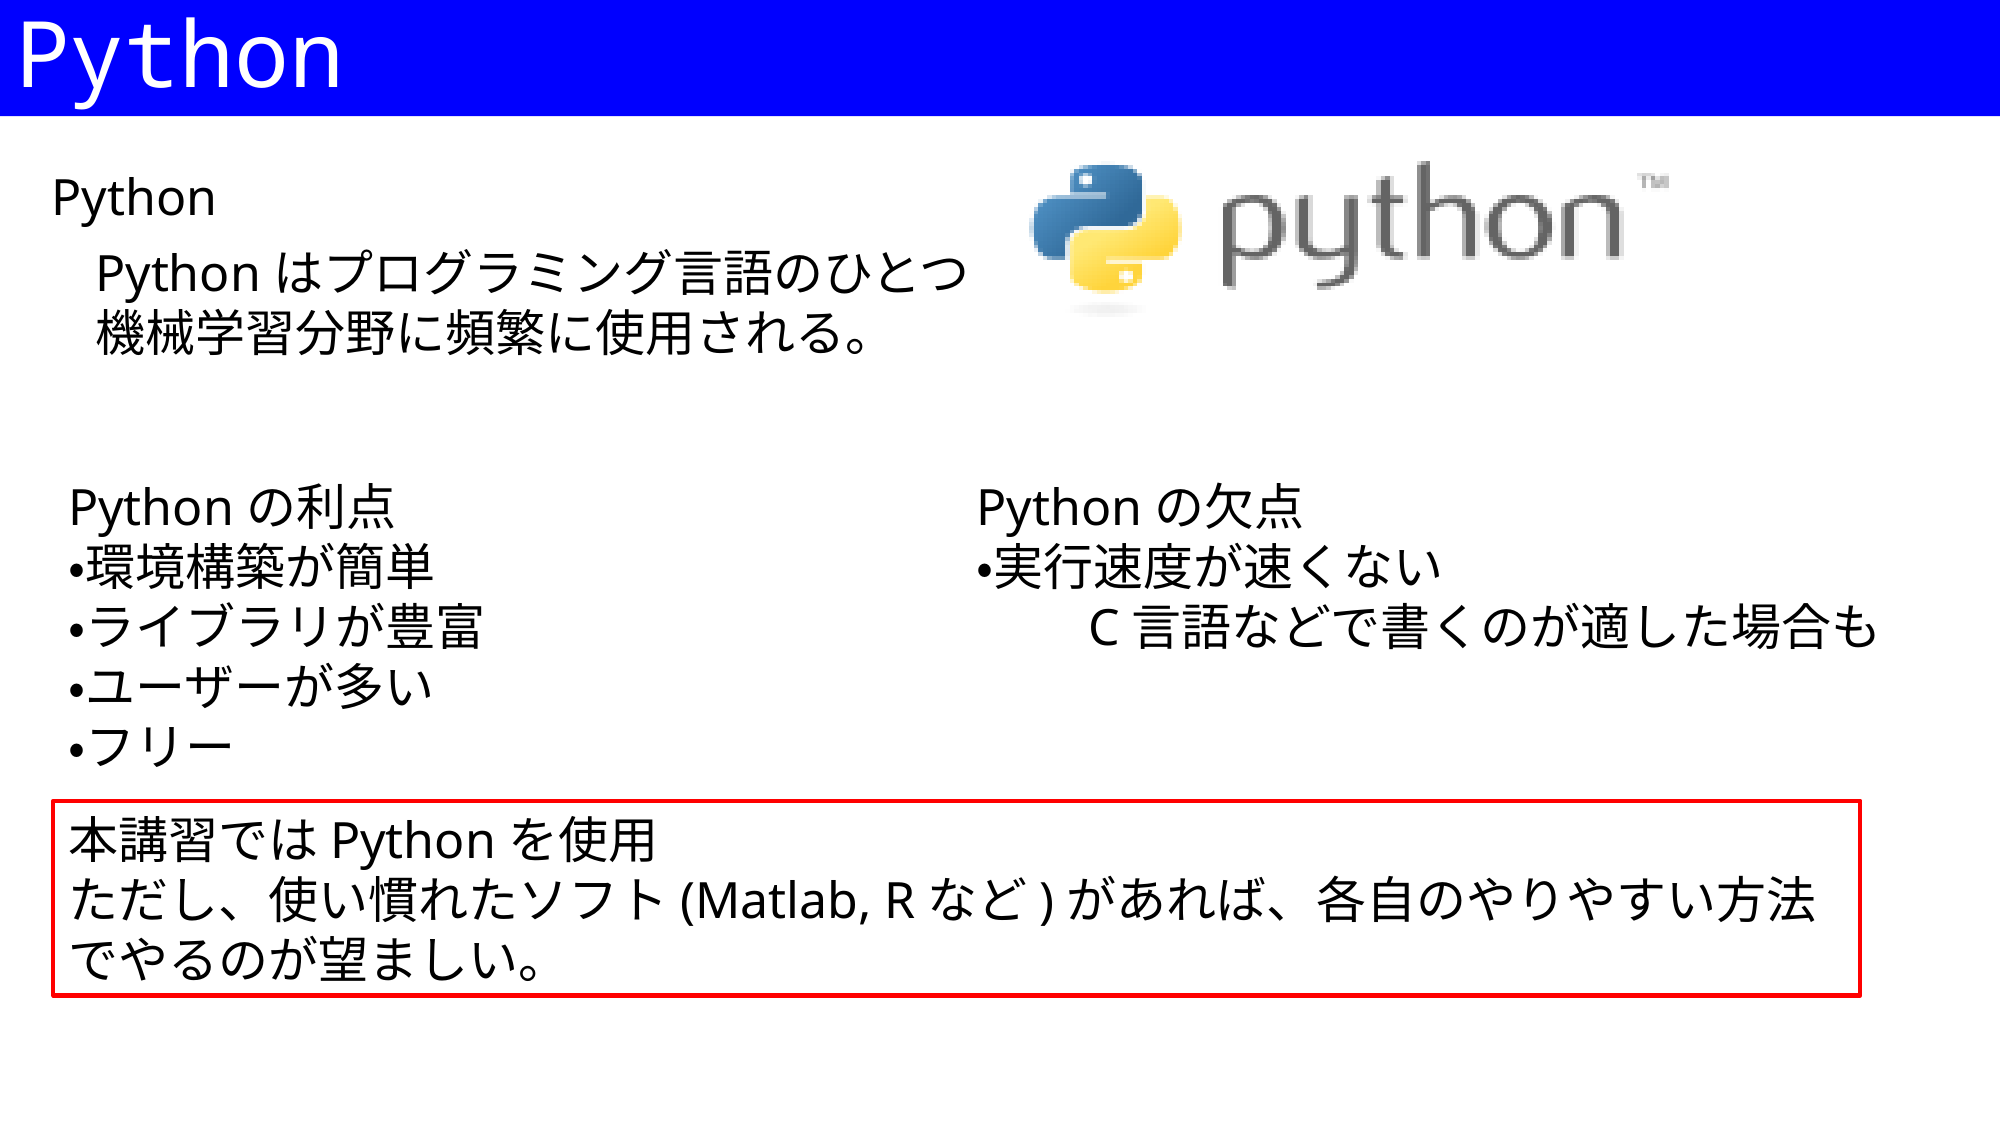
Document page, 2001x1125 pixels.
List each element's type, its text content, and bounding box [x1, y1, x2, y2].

text_box 本講習ではPythonを使用 ただし、使い慣れたソフト(Matlab, Rなど)があれば、各自のやりやすい方法でやるのが望ましい。 [53, 800, 1861, 996]
text_box Pythonの利点 ・環境構築が簡単 ・ライブラリが豊富 ・ユーザーが多い ・フリー [53, 468, 880, 783]
text_box Python [36, 158, 863, 233]
text_box Pythonはプログラミング言語のひとつ 機械学習分野に頻繁に使用される。 [80, 233, 1025, 369]
title Python [0, 0, 2000, 117]
picture [1024, 157, 1674, 321]
text_box Pythonの欠点 ・実行速度が速くない C言語などで書くのが適した場合も [961, 468, 1977, 663]
